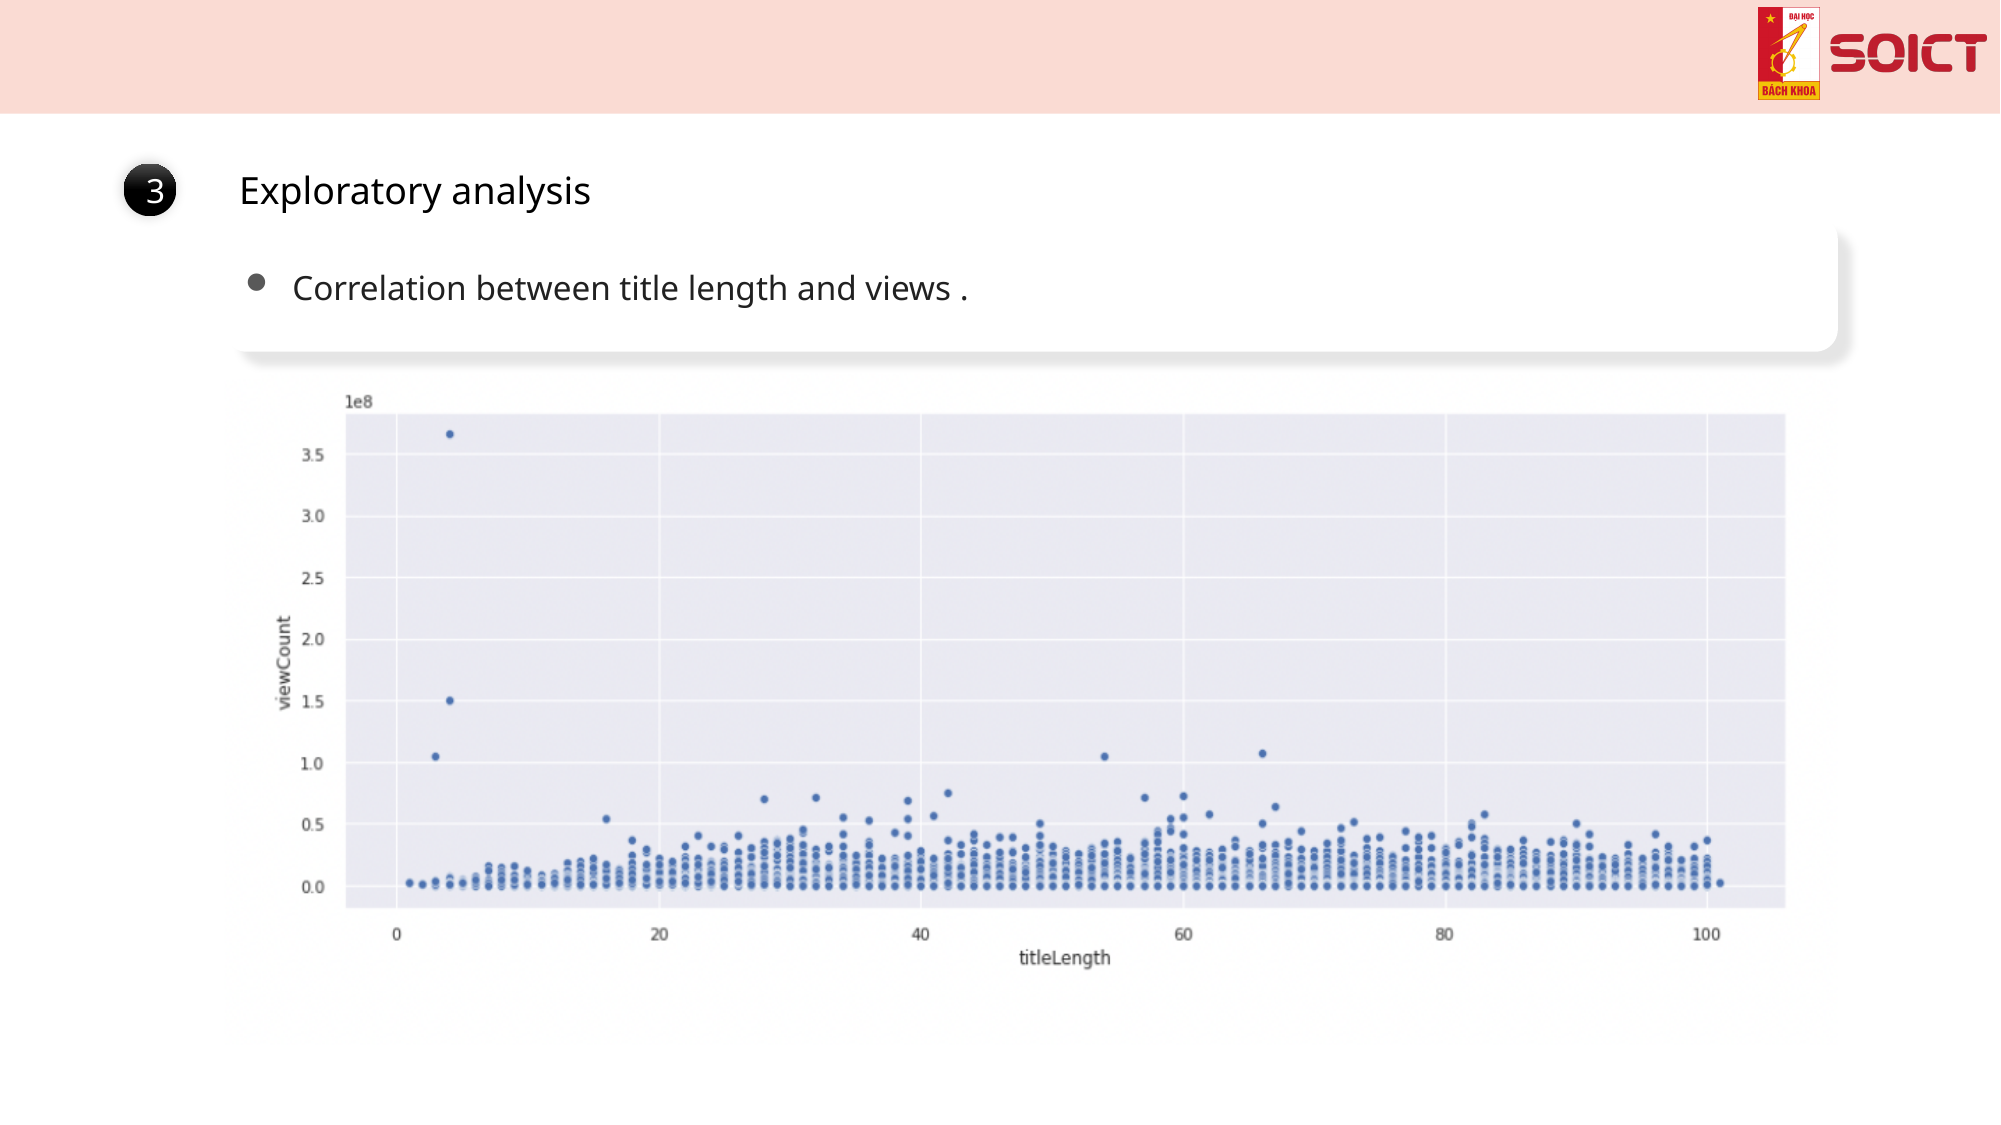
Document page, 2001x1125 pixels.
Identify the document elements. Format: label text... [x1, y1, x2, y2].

picture [224, 373, 1838, 1045]
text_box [0, 0, 2000, 114]
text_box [123, 159, 607, 221]
text_box Correlation between title length and views . [223, 215, 1839, 353]
